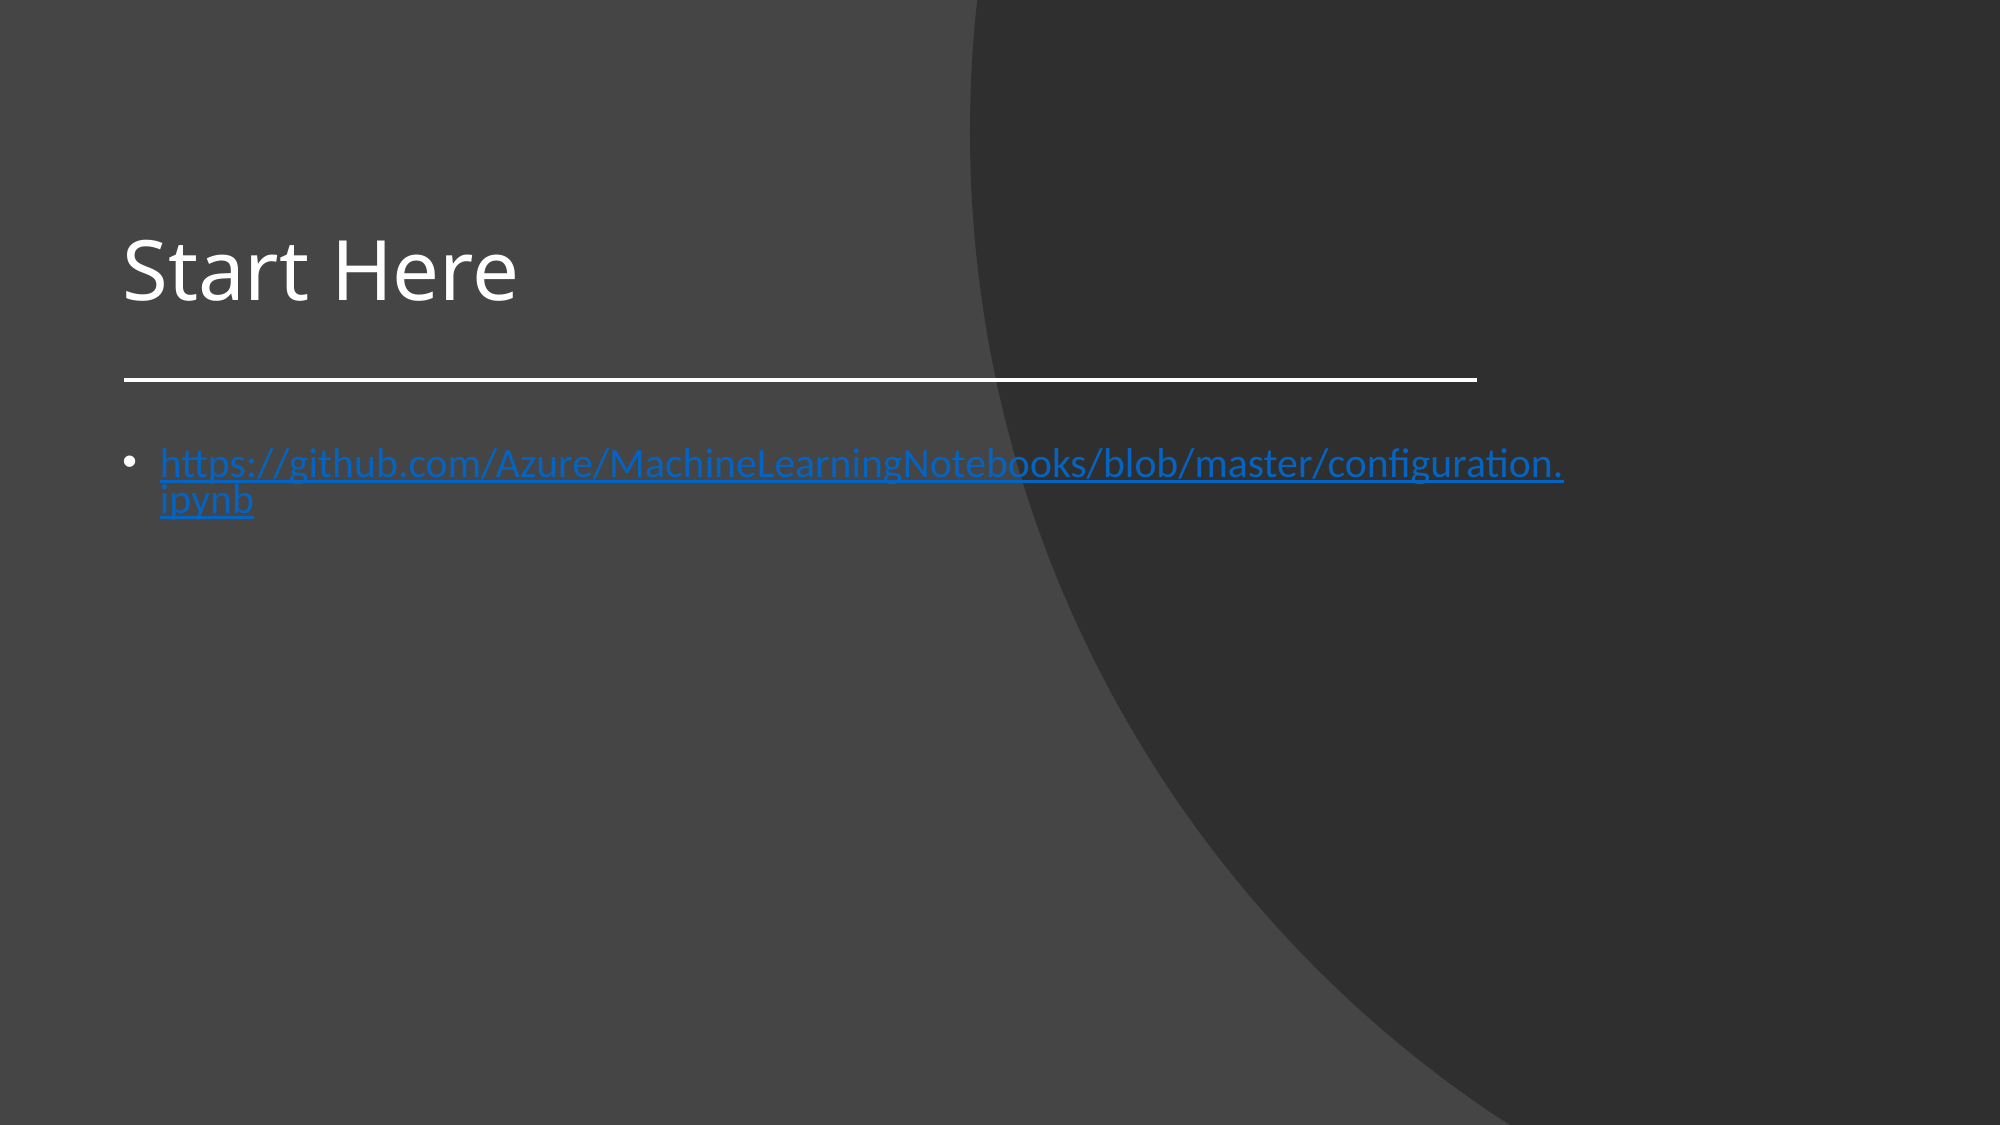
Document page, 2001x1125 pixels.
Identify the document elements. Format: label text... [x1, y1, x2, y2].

list https://github.com/Azure/MachineLearningNotebooks/blob/master/configuration.ipynb [107, 433, 1586, 980]
title Start Here [107, 59, 1586, 327]
text_box [971, 0, 2000, 1125]
